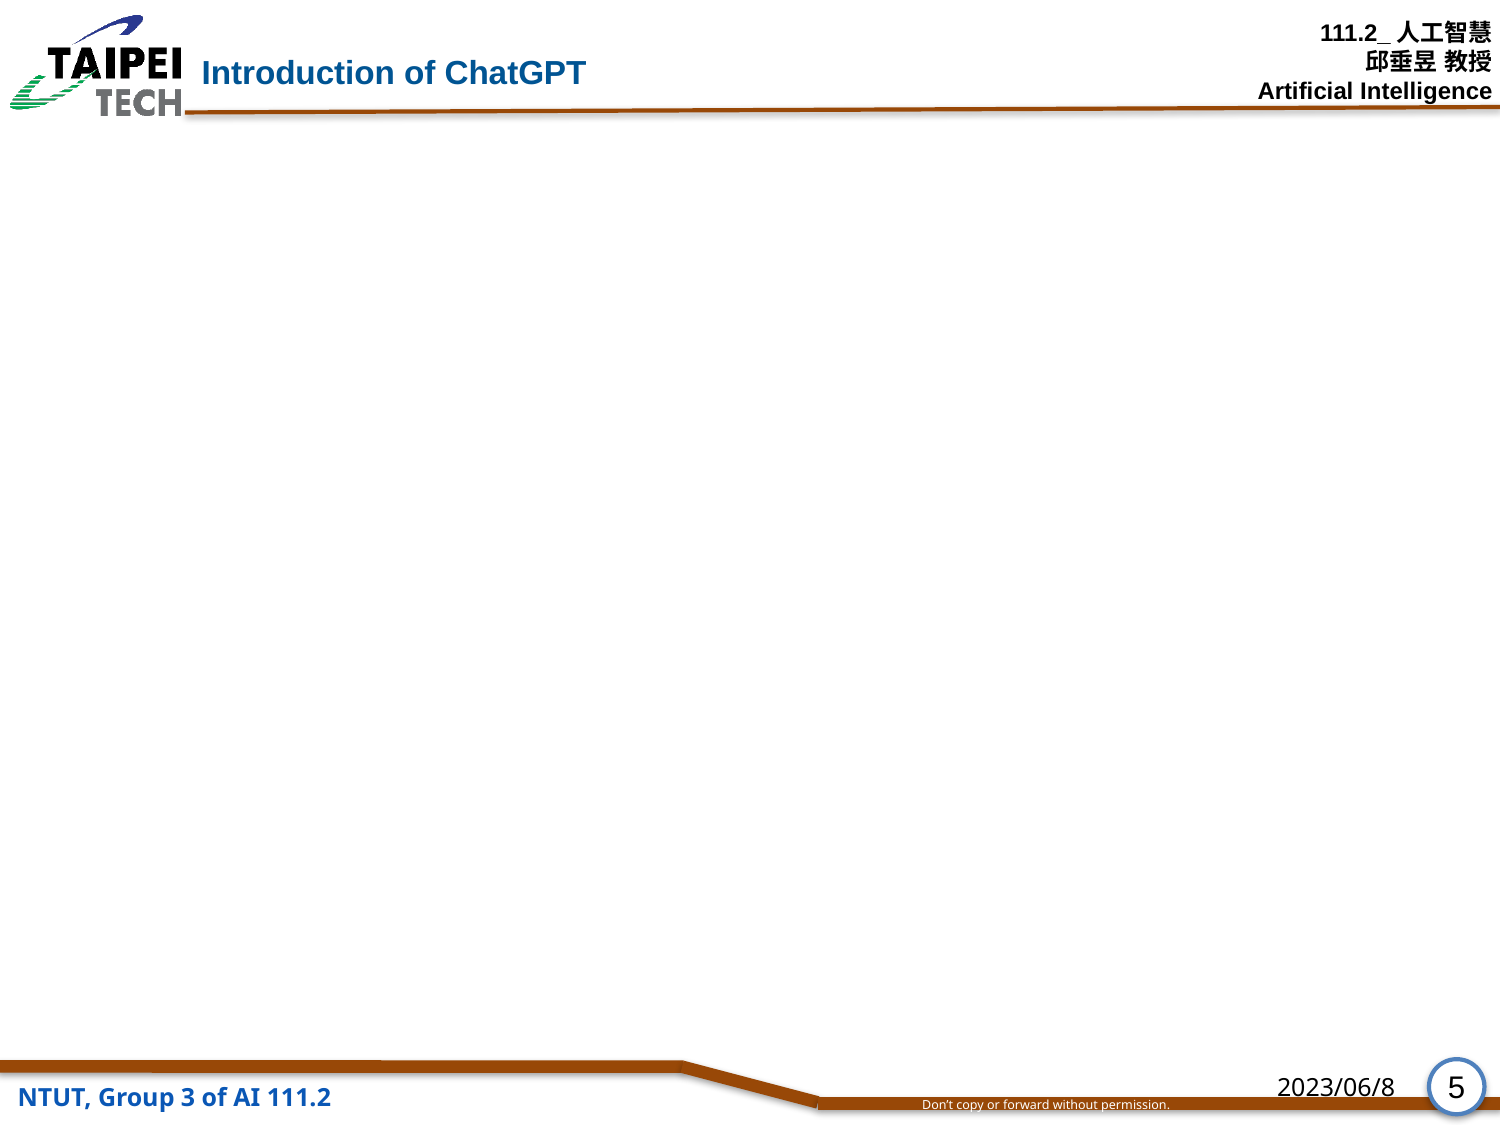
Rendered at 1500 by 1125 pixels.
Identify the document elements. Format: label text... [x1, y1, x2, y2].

text_box Introduction of ChatGPT [194, 44, 595, 99]
picture [10, 15, 181, 116]
slide_number 5 [1439, 1059, 1493, 1111]
